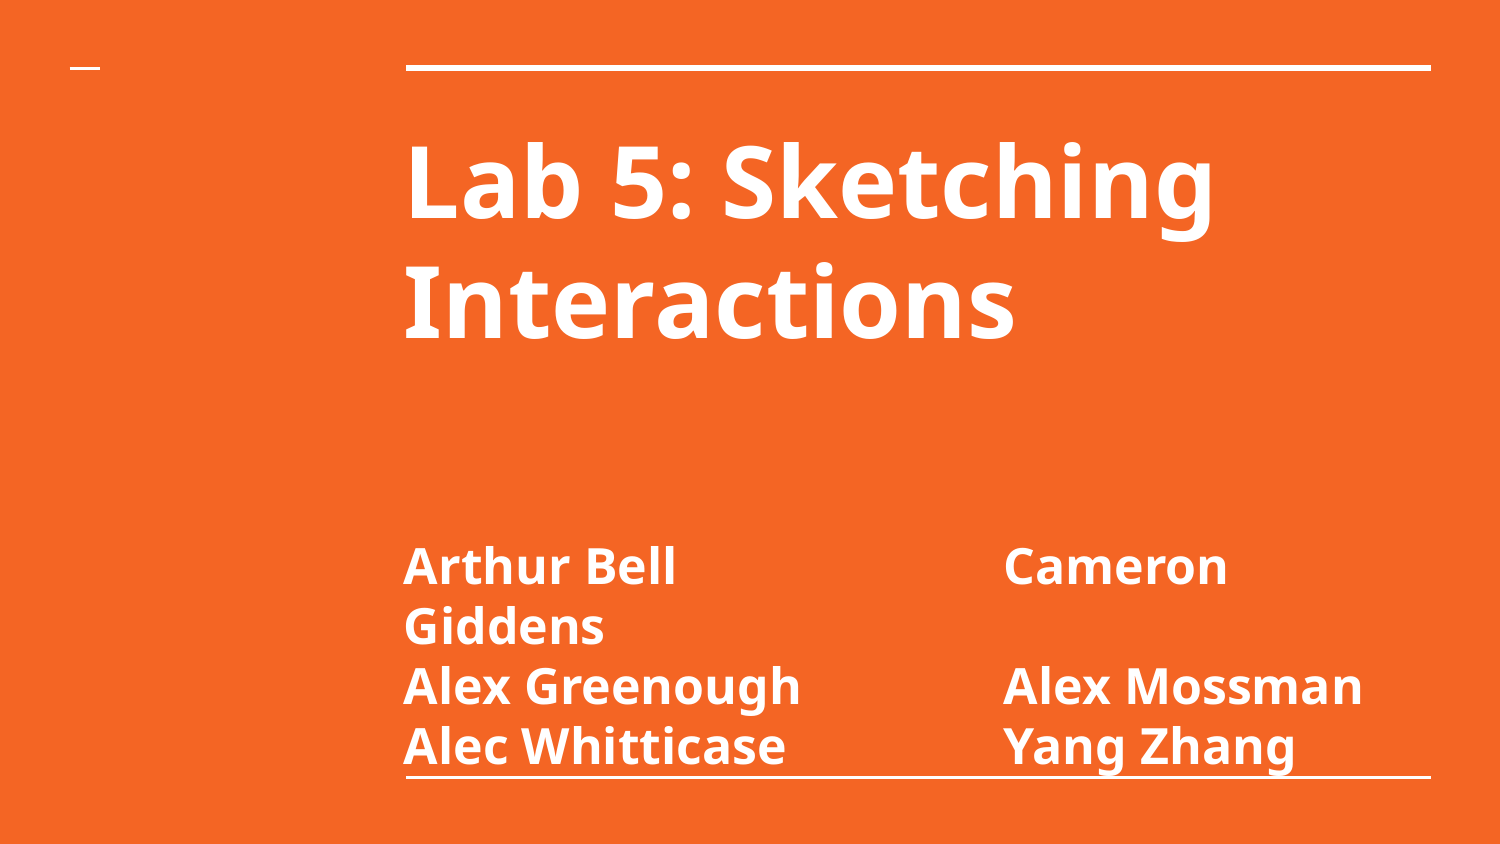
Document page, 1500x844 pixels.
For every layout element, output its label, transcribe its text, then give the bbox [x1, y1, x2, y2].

subtitle Arthur Bell Cameron Giddens Alex Greenough Alex Mossman Alec Whitticase Yang Zhang [389, 519, 1428, 773]
title Lab 5: Sketching Interactions [389, 103, 1428, 357]
